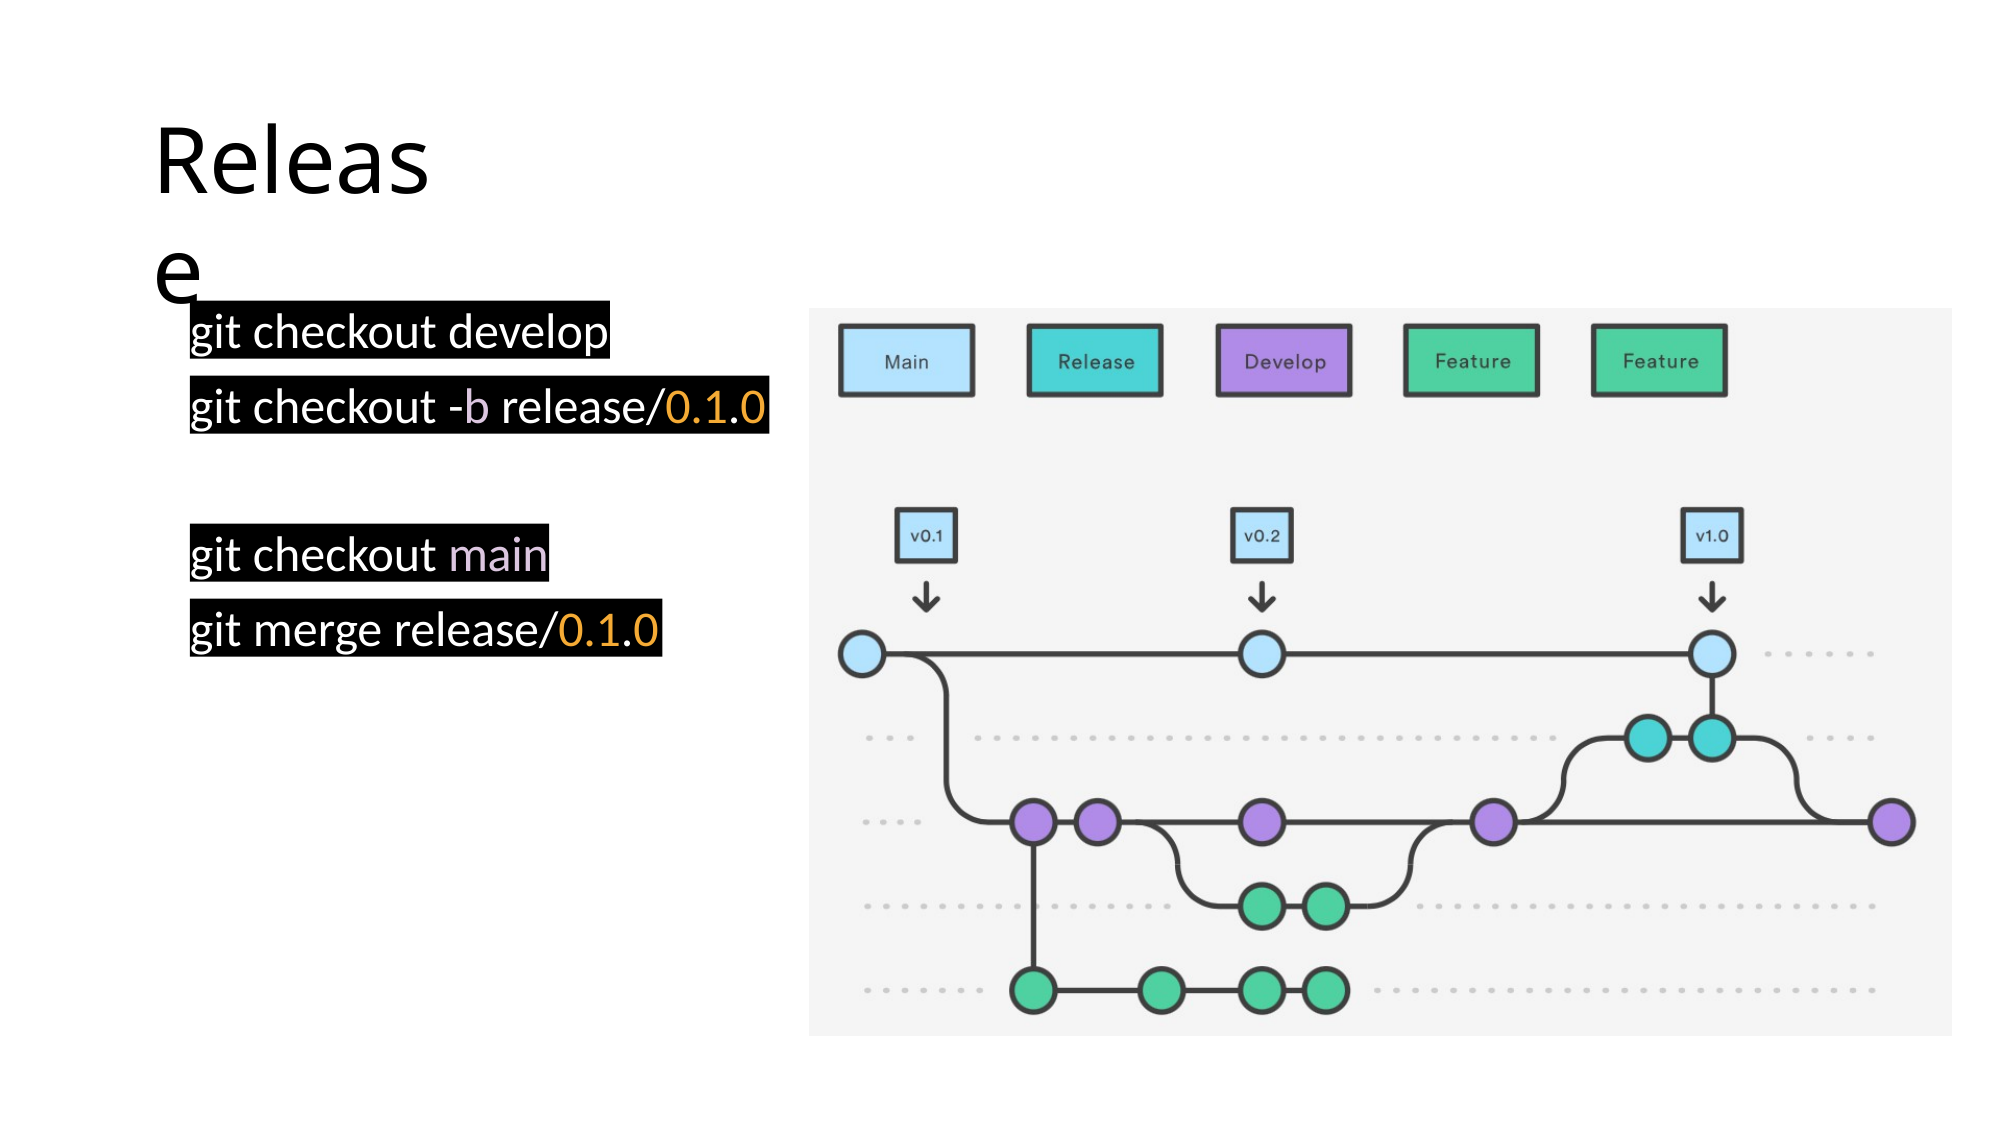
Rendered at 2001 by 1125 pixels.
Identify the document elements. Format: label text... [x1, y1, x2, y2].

title Release [150, 100, 437, 323]
text_box git merge release/0.1.0 [189, 598, 663, 657]
text_box git checkout develop [189, 300, 610, 359]
text_box git checkout main [189, 523, 550, 582]
text_box git checkout -b release/0.1.0 [189, 375, 770, 434]
picture [809, 308, 1952, 1036]
